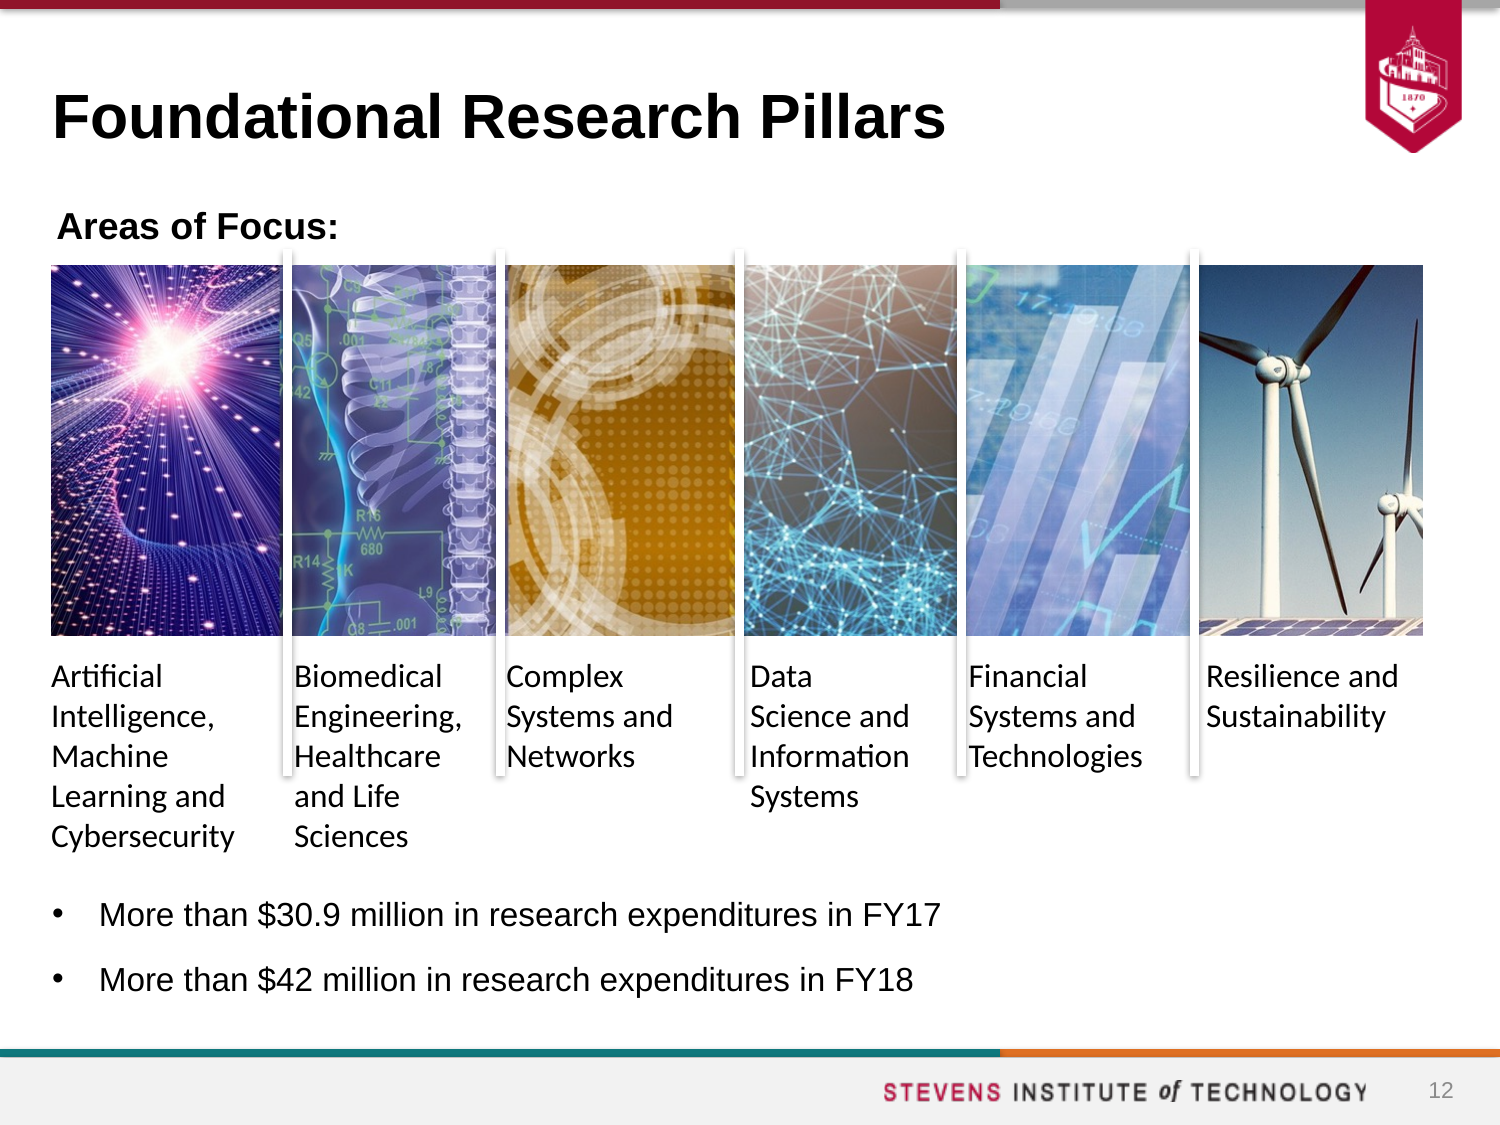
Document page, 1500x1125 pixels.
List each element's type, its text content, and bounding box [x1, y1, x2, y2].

text_box Biomedical Engineering, Healthcare and Life Sciences [294, 654, 489, 885]
picture [962, 265, 1194, 636]
slide_number 12 [1401, 1059, 1481, 1120]
picture [741, 265, 961, 636]
text_box Complex Systems and Networks [506, 654, 701, 827]
picture [288, 265, 500, 636]
text_box Data Science and Information Systems [750, 654, 921, 854]
list More than $30.9 million in research expenditures in FY17 More than $42 million in research expenditures in FY18 [37, 885, 1053, 1027]
picture [50, 265, 287, 636]
picture [501, 265, 739, 636]
text_box Artificial Intelligence, Machine Learning and Cybersecurity [51, 654, 285, 885]
title Foundational Research Pillars [37, 68, 1236, 157]
text_box Financial Systems and Technologies [968, 654, 1151, 827]
text_box Resilience and Sustainability [1206, 654, 1402, 787]
list Areas of Focus: [56, 202, 416, 250]
picture [1196, 265, 1423, 636]
